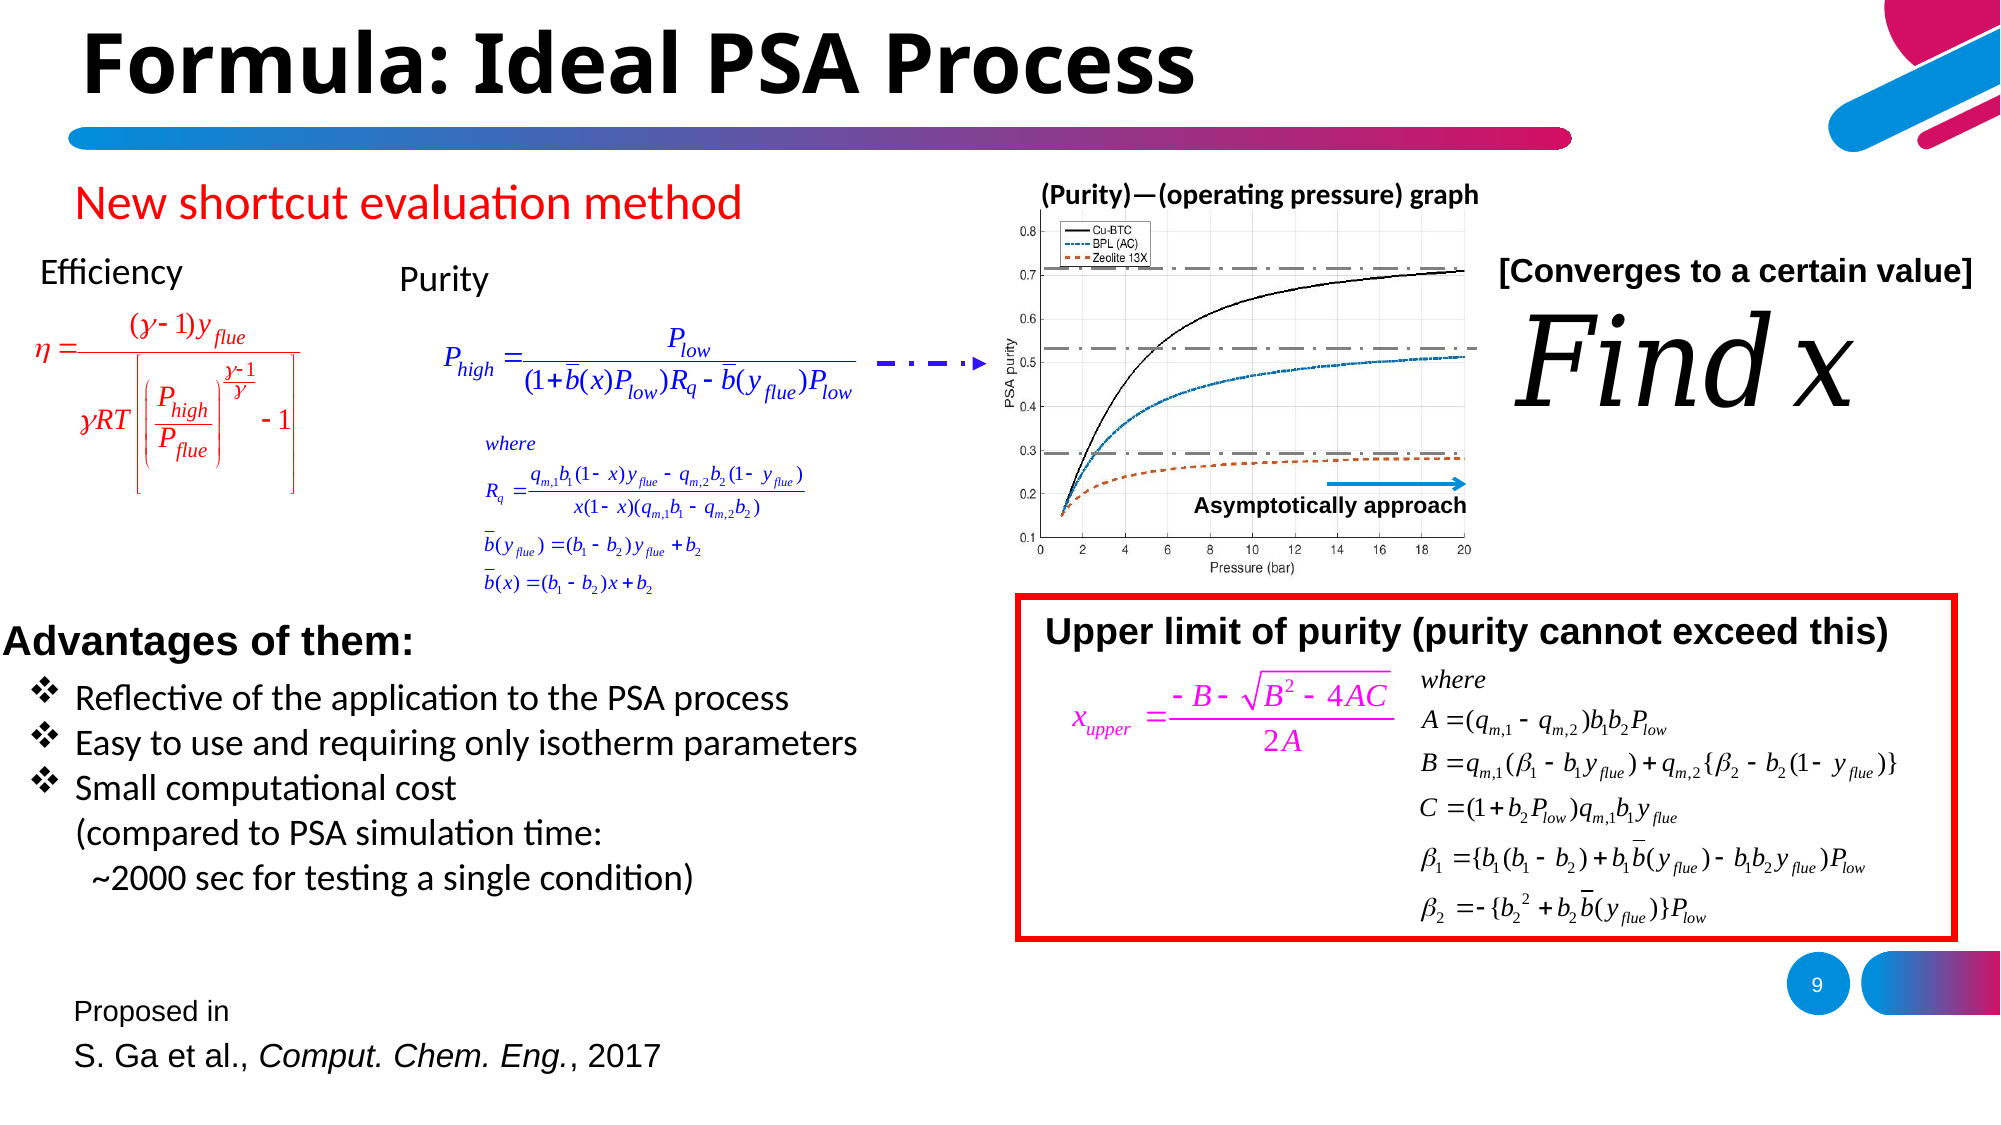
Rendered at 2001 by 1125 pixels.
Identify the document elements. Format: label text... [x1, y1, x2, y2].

text_box (Purity)—(operating pressure) graph [1026, 168, 1546, 218]
text_box [1017, 595, 1955, 940]
picture [996, 179, 1516, 582]
slide_number 9 [1772, 954, 1863, 1015]
text_box S. Ga et al., Comput. Chem. Eng., 2017 [58, 1026, 713, 1082]
text_box Reflective of the application to the PSA process Easy to use and requiring only isotherm parameters Small computational cost (compared to PSA simulation time: ~2000 sec for testing a single condition) [13, 665, 952, 905]
text_box Advantages of them: [0, 606, 430, 672]
title Formula: Ideal PSA Process [65, 0, 1551, 145]
text_box [Converges to a certain value] [1516, 241, 1989, 297]
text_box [1414, 663, 1903, 934]
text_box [23, 162, 954, 601]
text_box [1065, 663, 1402, 759]
text_box Proposed in [58, 984, 626, 1035]
